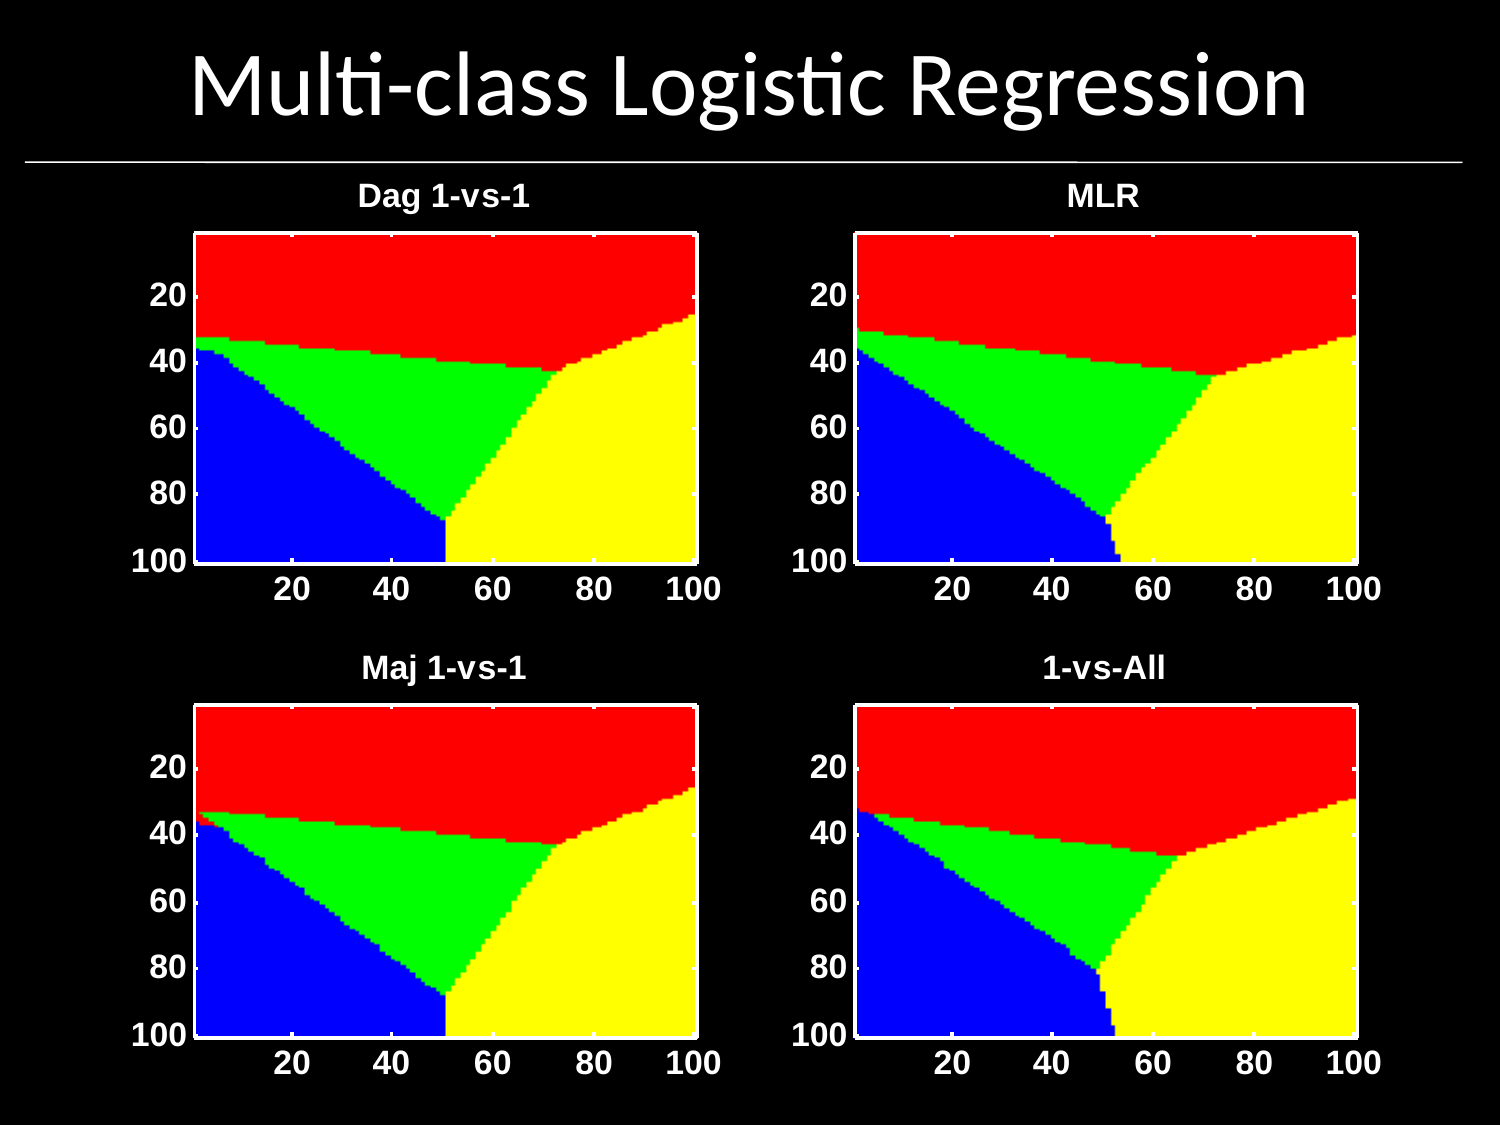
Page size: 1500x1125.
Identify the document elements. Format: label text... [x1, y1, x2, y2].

title Multi-class Logistic Regression [0, 14, 1500, 144]
picture [0, 147, 1500, 1125]
